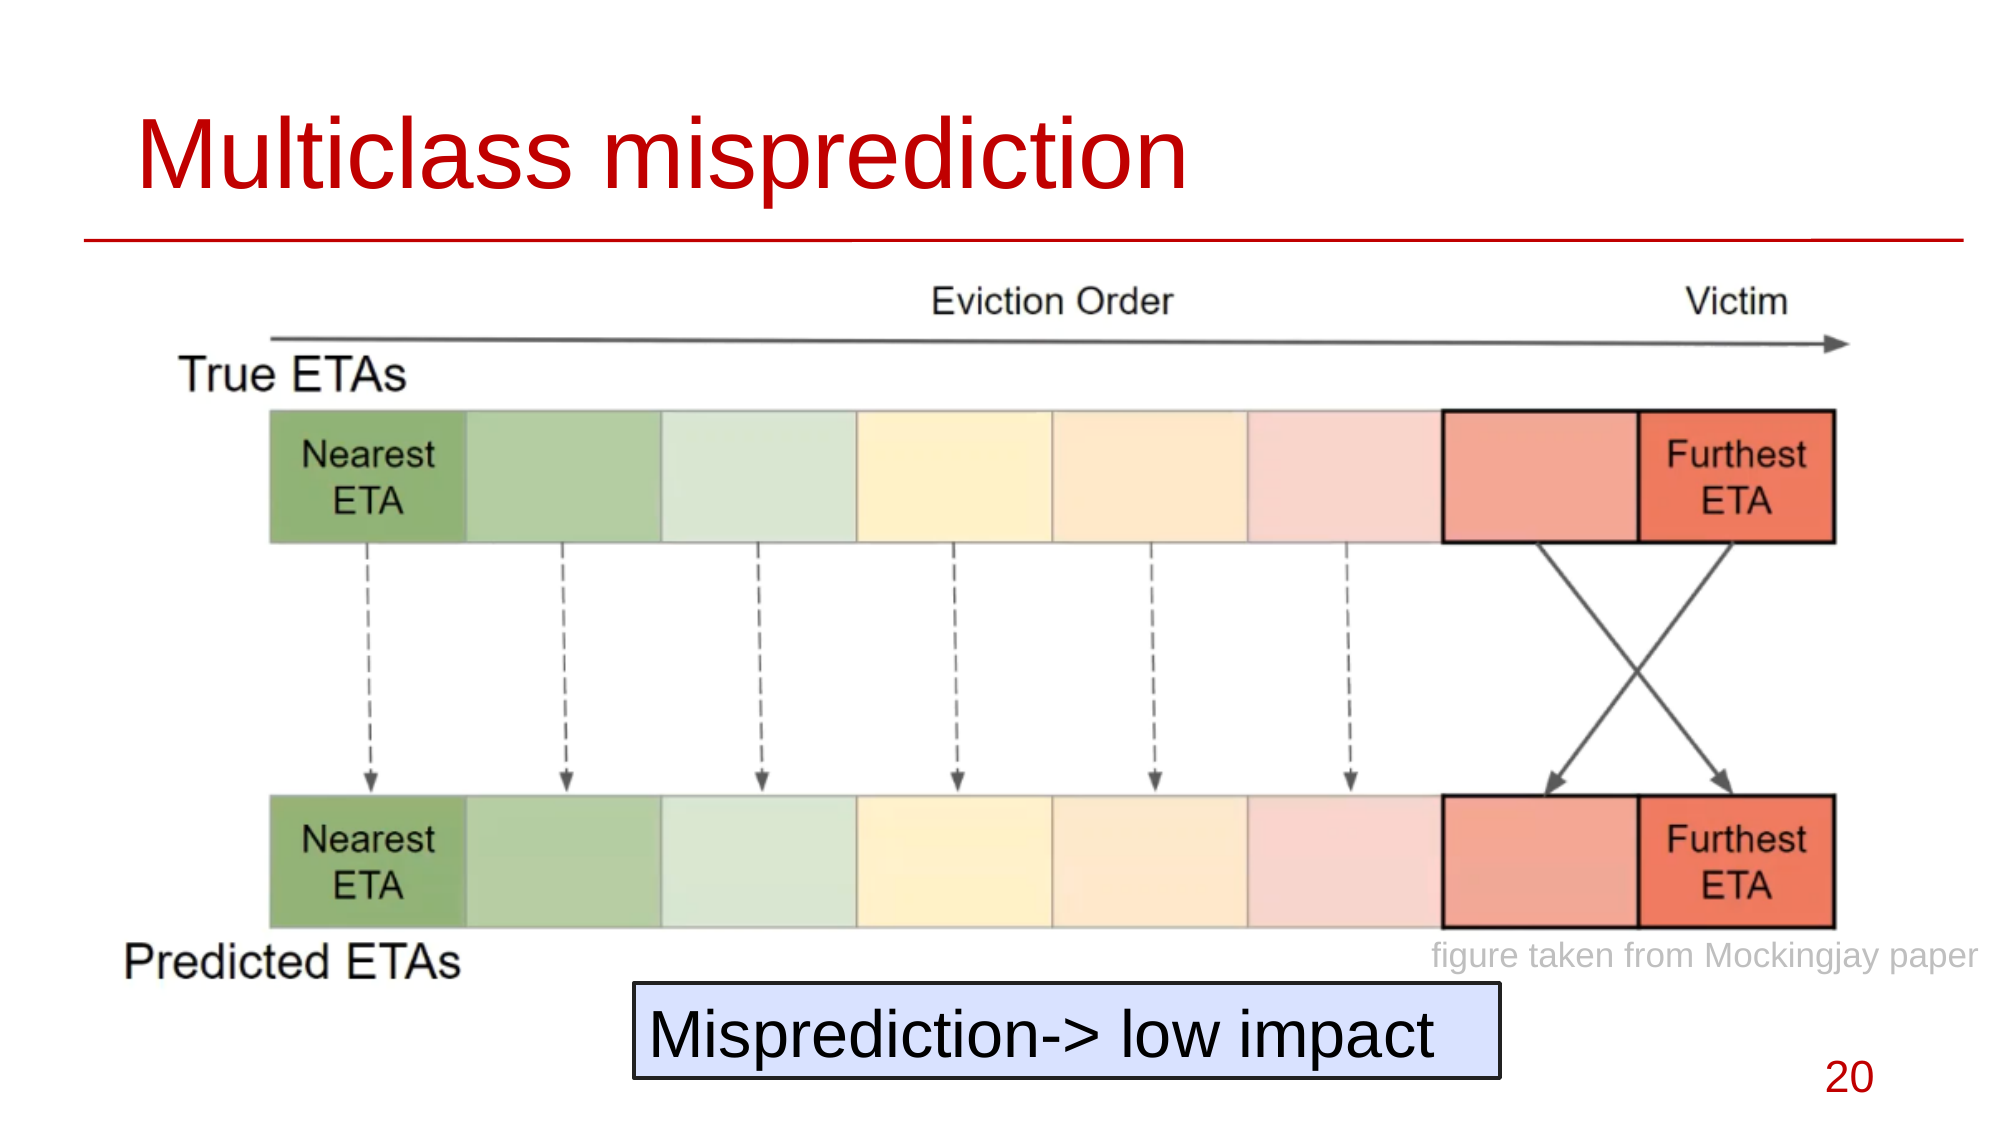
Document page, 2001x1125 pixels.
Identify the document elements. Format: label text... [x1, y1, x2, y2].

picture [99, 245, 1893, 1018]
title Multiclass misprediction [117, 70, 1796, 197]
slide_number 20 [1765, 1031, 1893, 1118]
text_box Misprediction-> low impact [632, 1029, 1502, 1080]
text_box figure taken from Mockingjay paper [1900, 925, 2000, 983]
